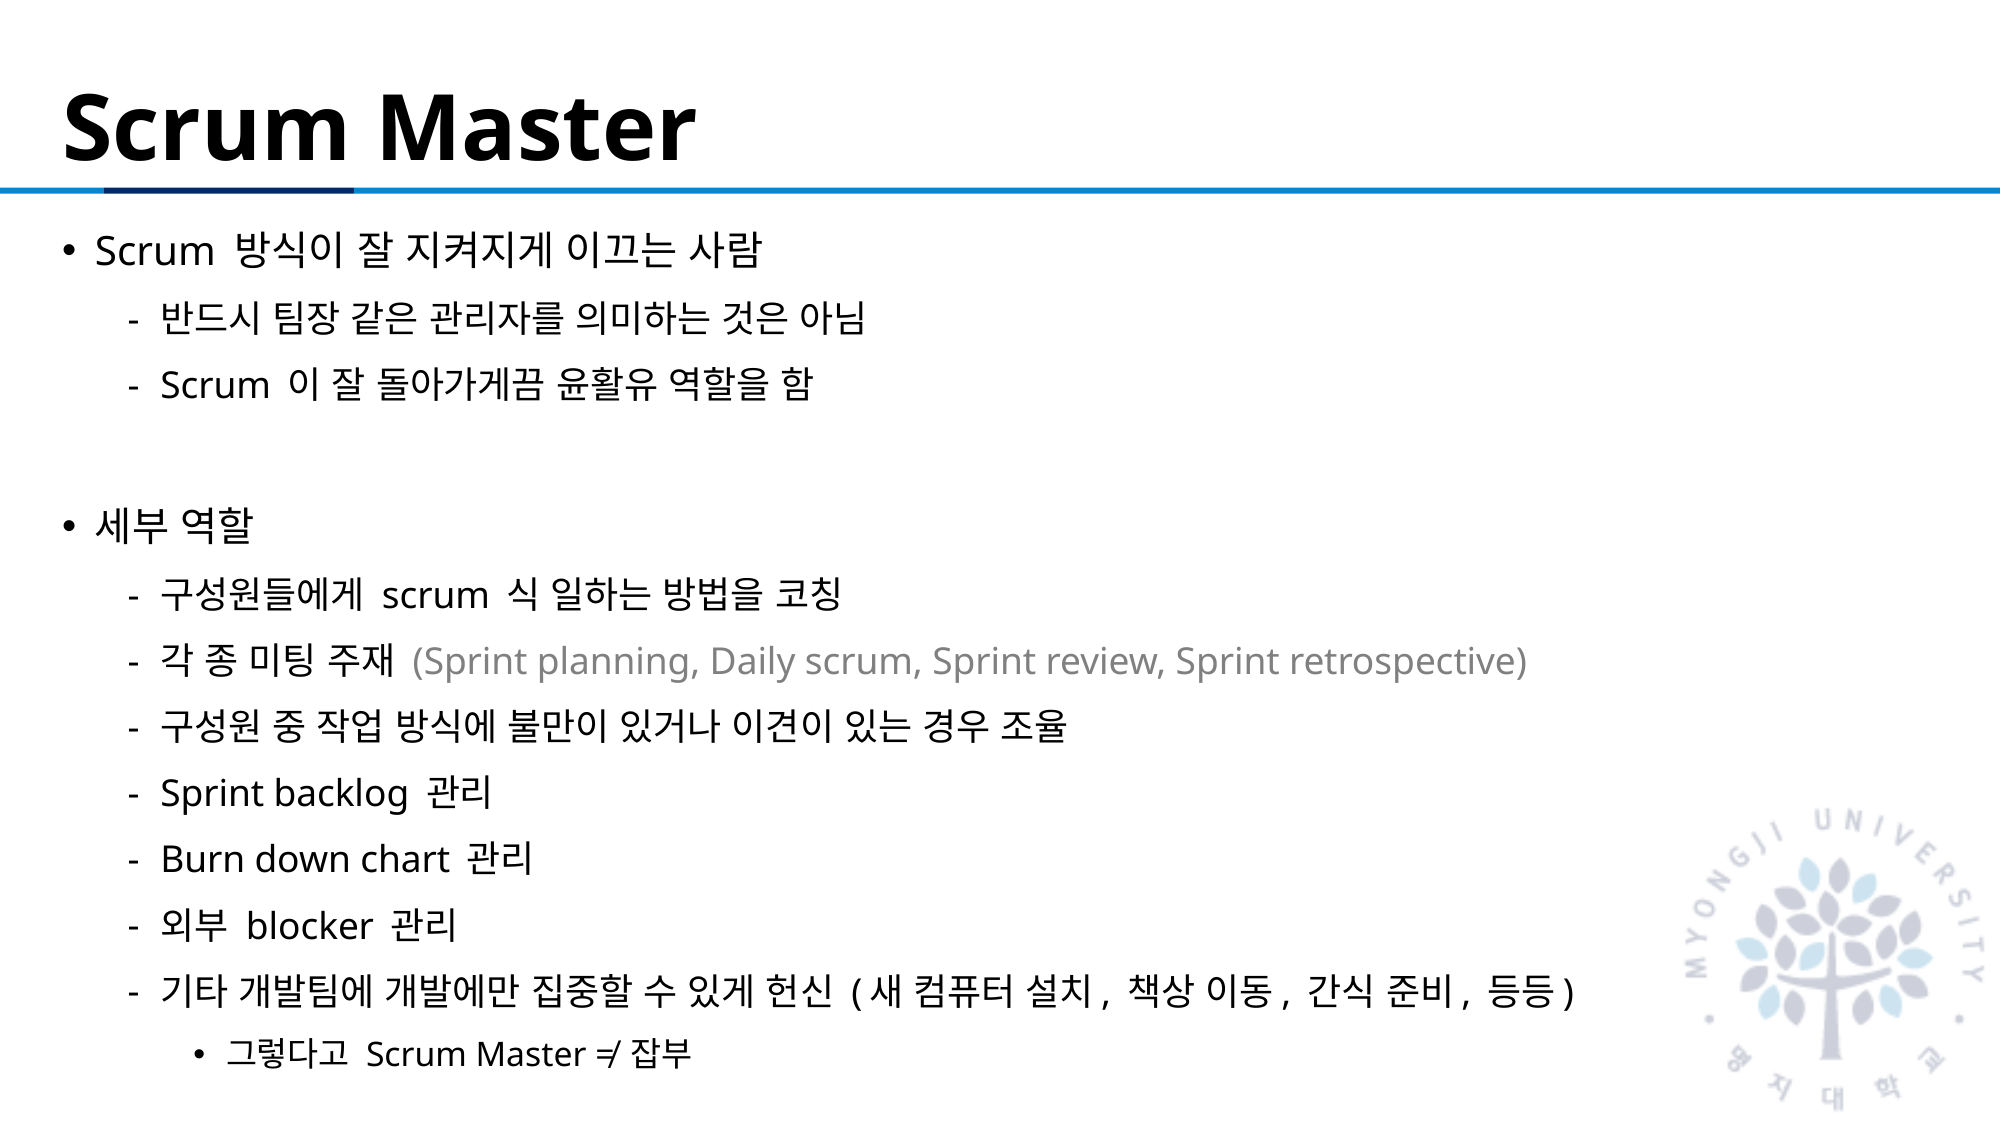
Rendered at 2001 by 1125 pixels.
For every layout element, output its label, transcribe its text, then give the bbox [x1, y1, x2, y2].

title Scrum Master [47, 59, 1945, 188]
list Scrum 방식이 잘 지켜지게 이끄는 사람 반드시 팀장 같은 관리자를 의미하는 것은 아님 Scrum 이 잘 돌아가게끔 윤활유 역할을 함 세부 역할 구성원들에게 scrum 식 일하는 방법을 코칭 각 종 미팅 주재 (Sprint planning, Daily scrum, Sprint review, Sprint retrospective) 구성원 중 작업 방식에 불만이 있거나 이견이 있는 경우 조율 Sprint backlog 관리 Burn down chart 관리 외부 blocker 관리 기타 개발팀에 개발에만 집중할 수 있게 헌신 (새 컴퓨터 설치, 책상 이동, 간식 준비, 등등) 그렇다고 Scrum Master ≠ 잡부 [47, 203, 1945, 1088]
